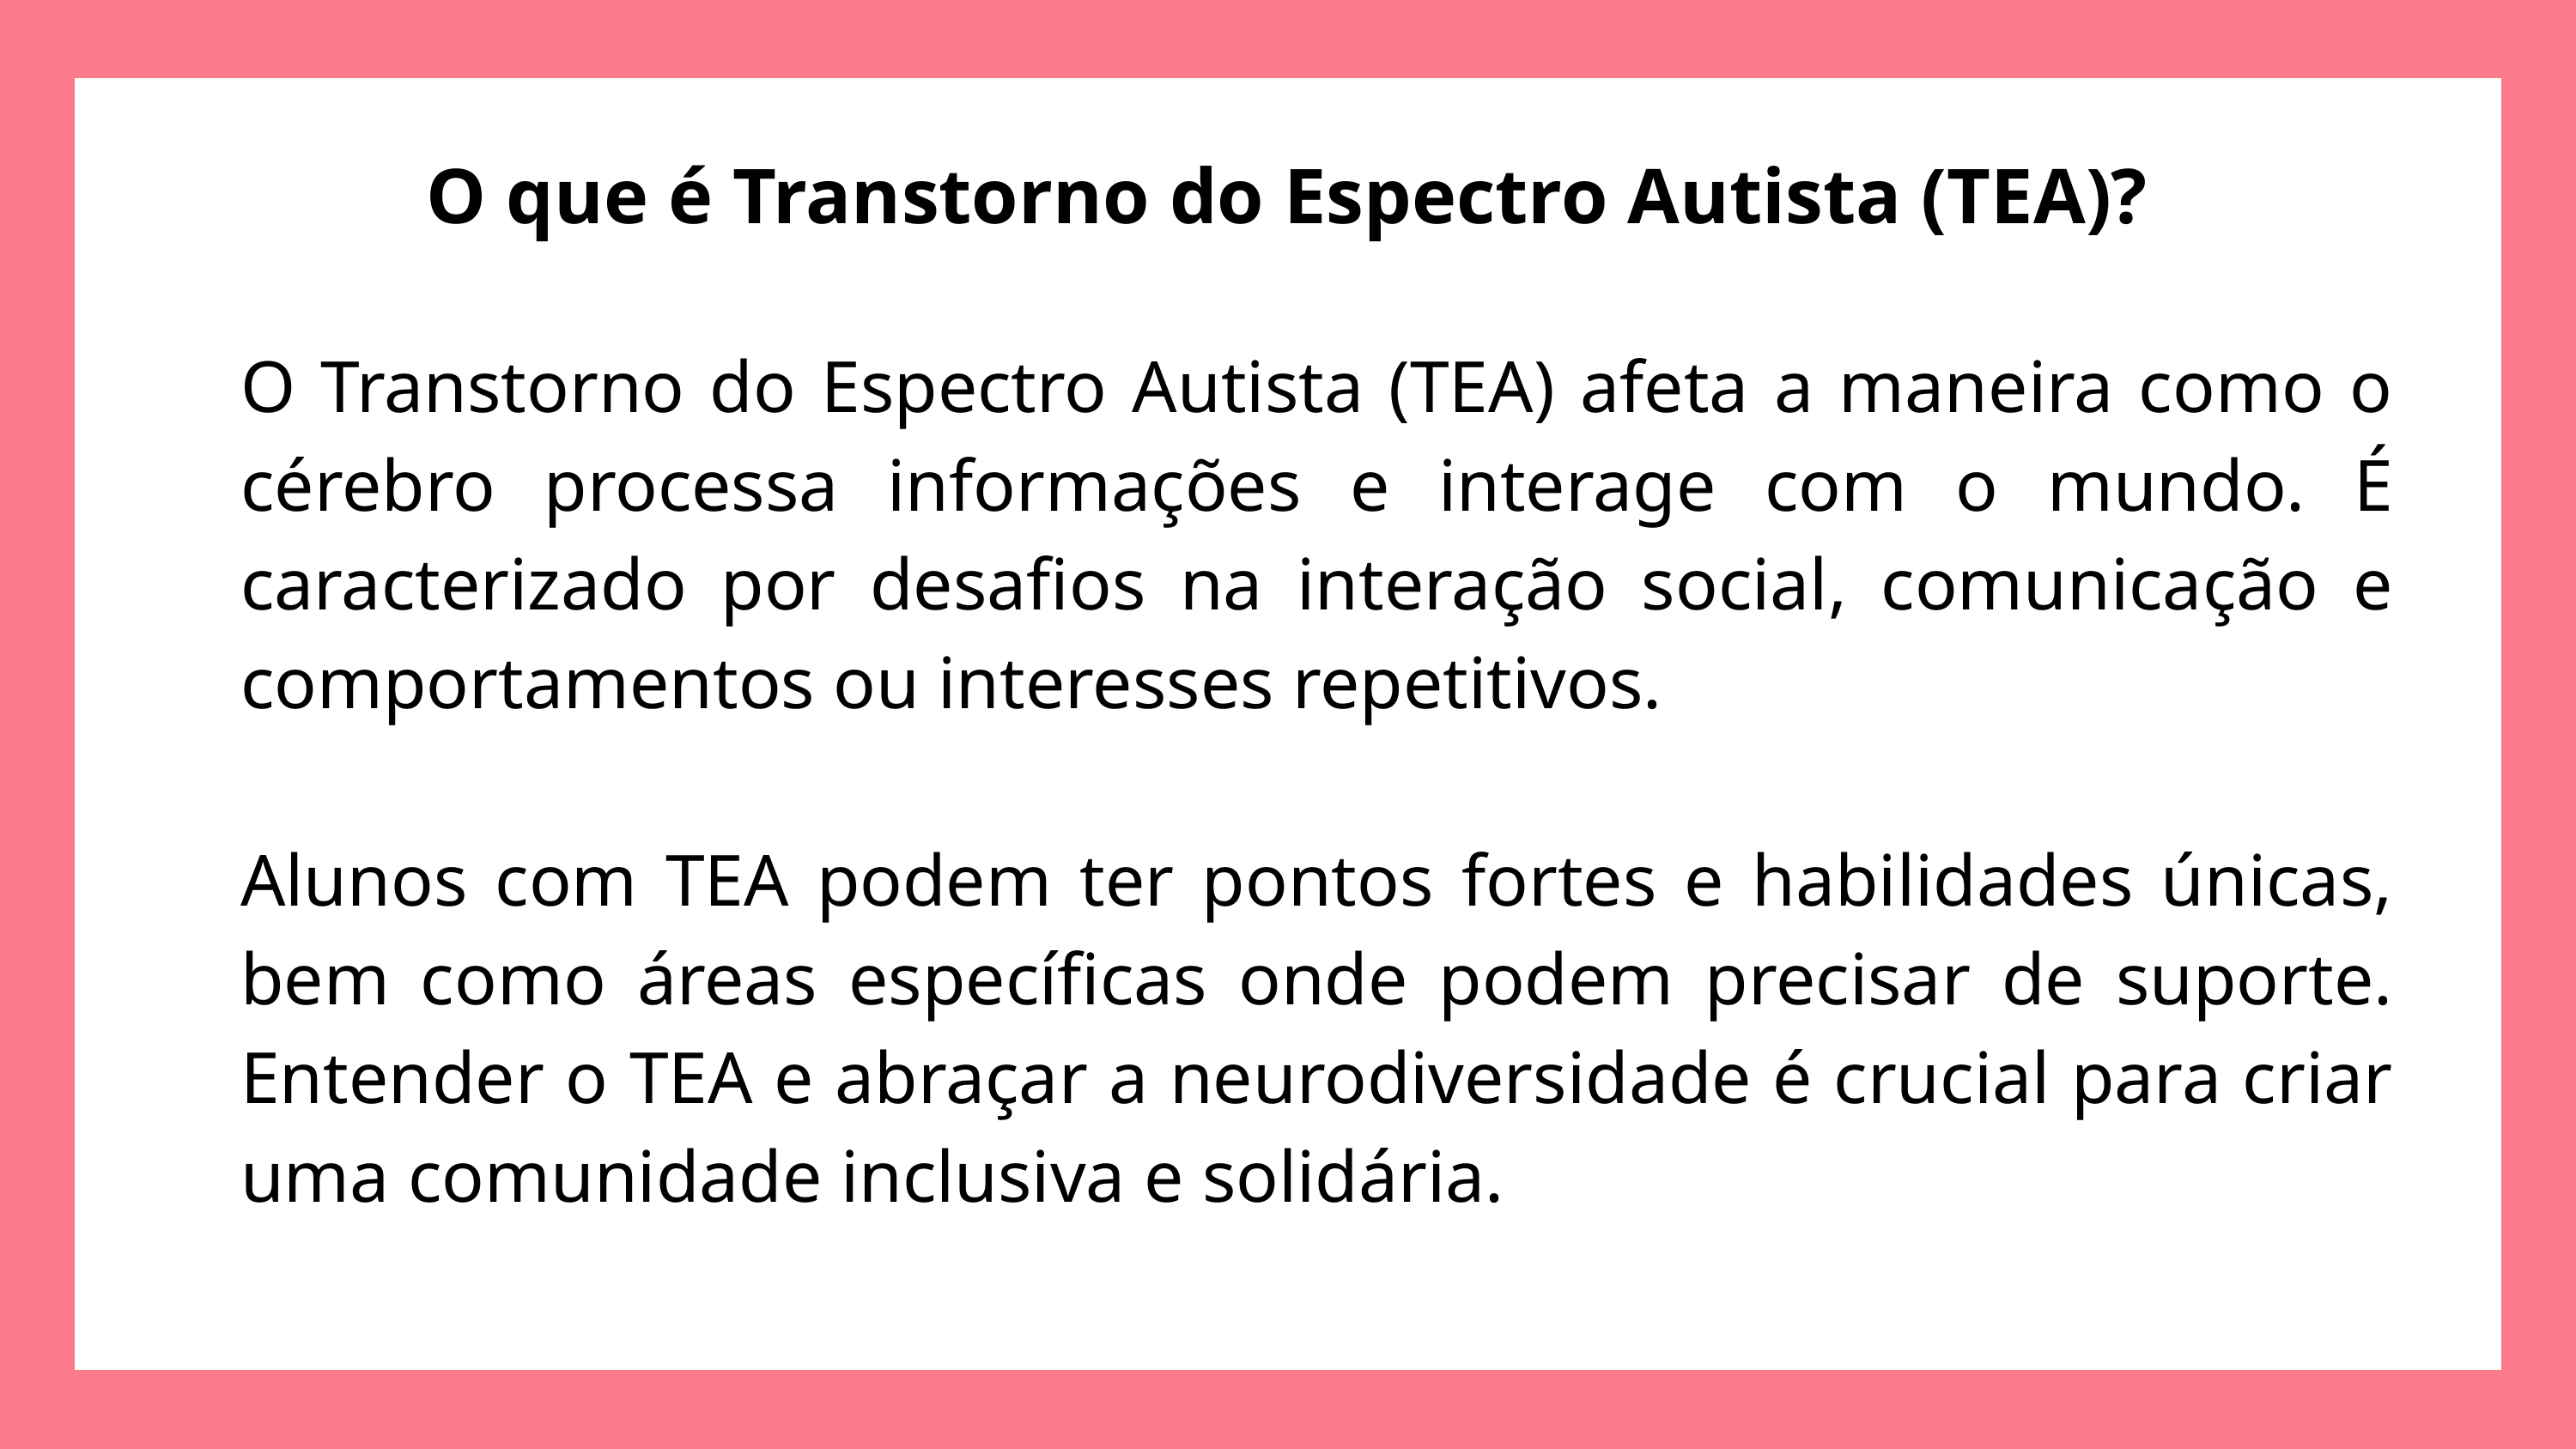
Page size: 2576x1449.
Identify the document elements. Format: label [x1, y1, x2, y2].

text_box [75, 77, 2501, 1371]
